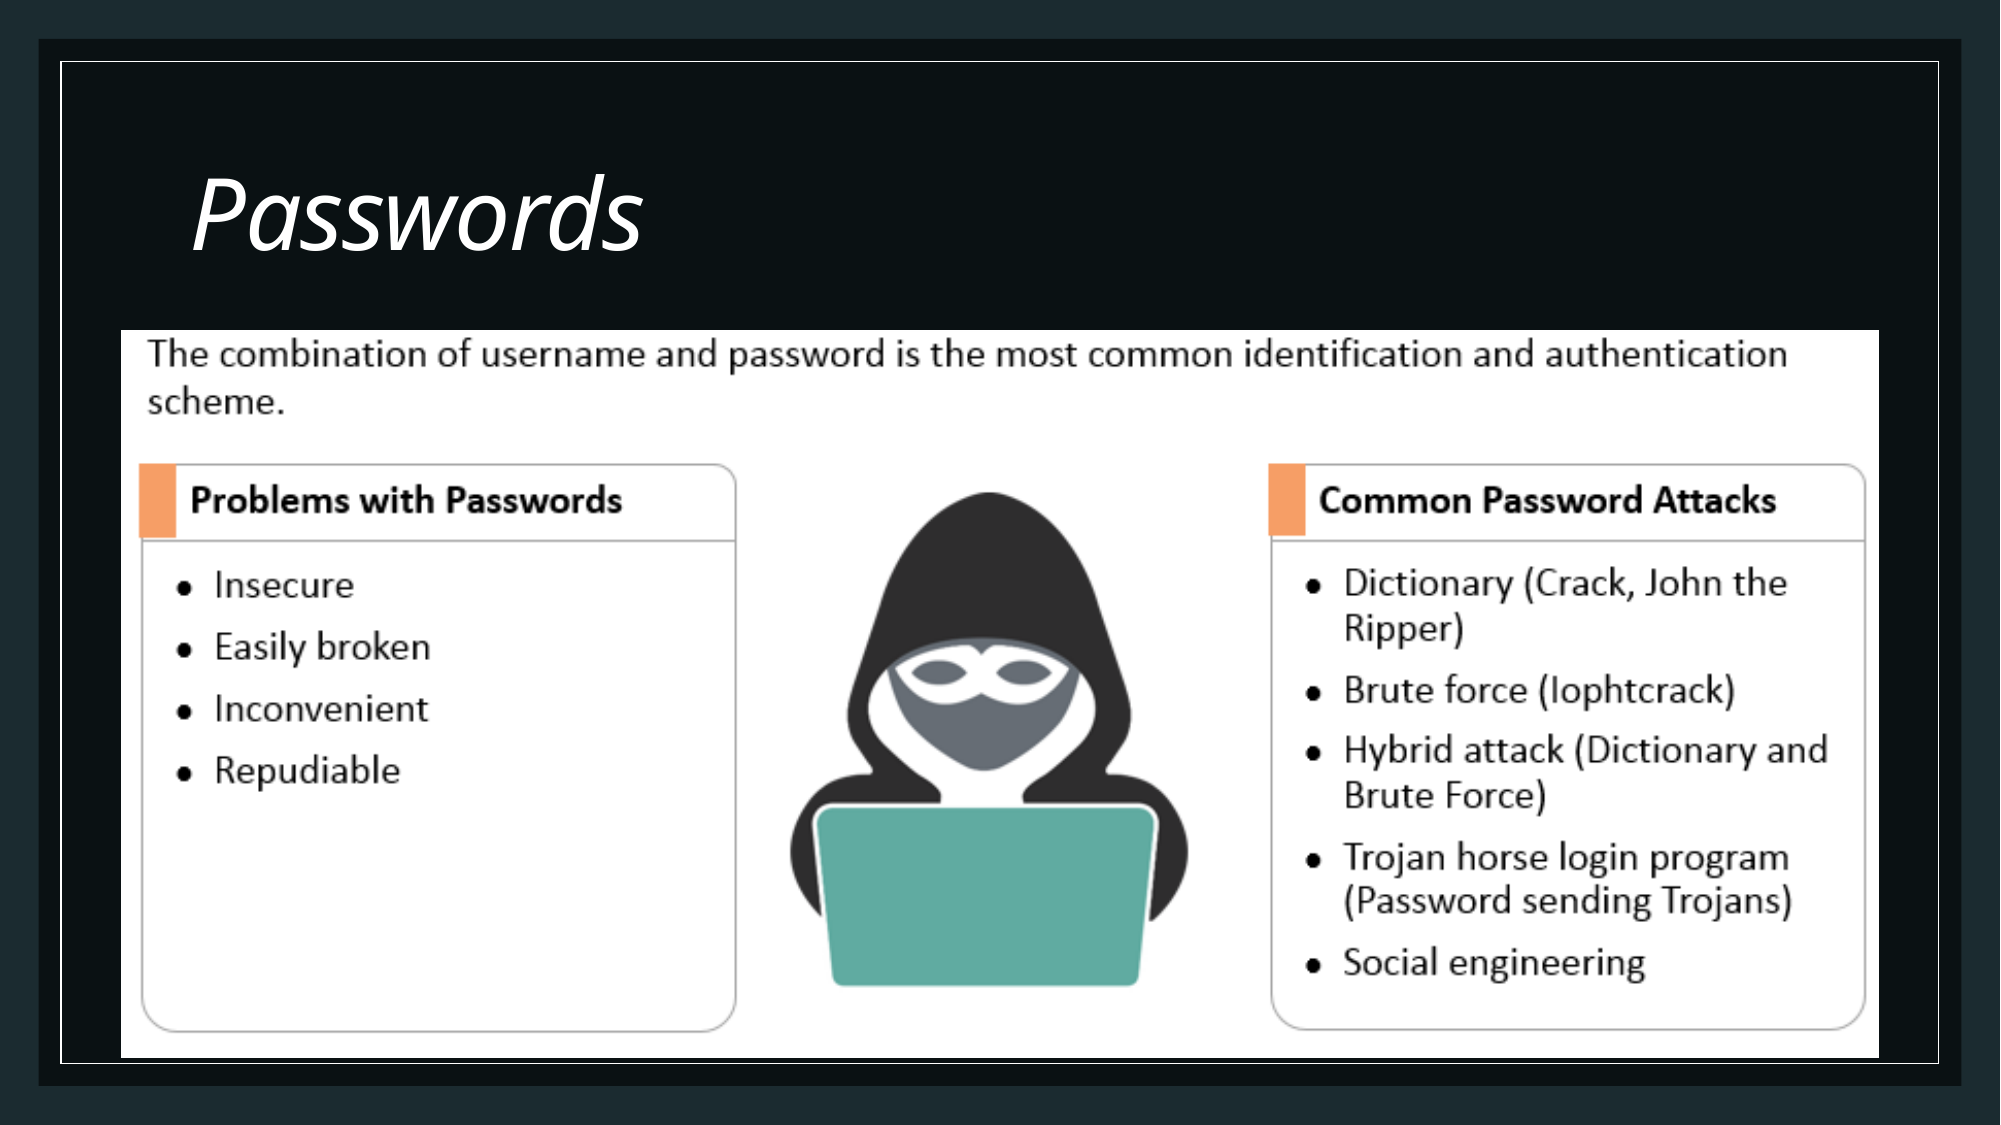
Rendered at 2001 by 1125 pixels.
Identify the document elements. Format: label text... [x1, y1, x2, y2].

title Passwords [174, 105, 1825, 325]
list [121, 330, 1879, 1058]
